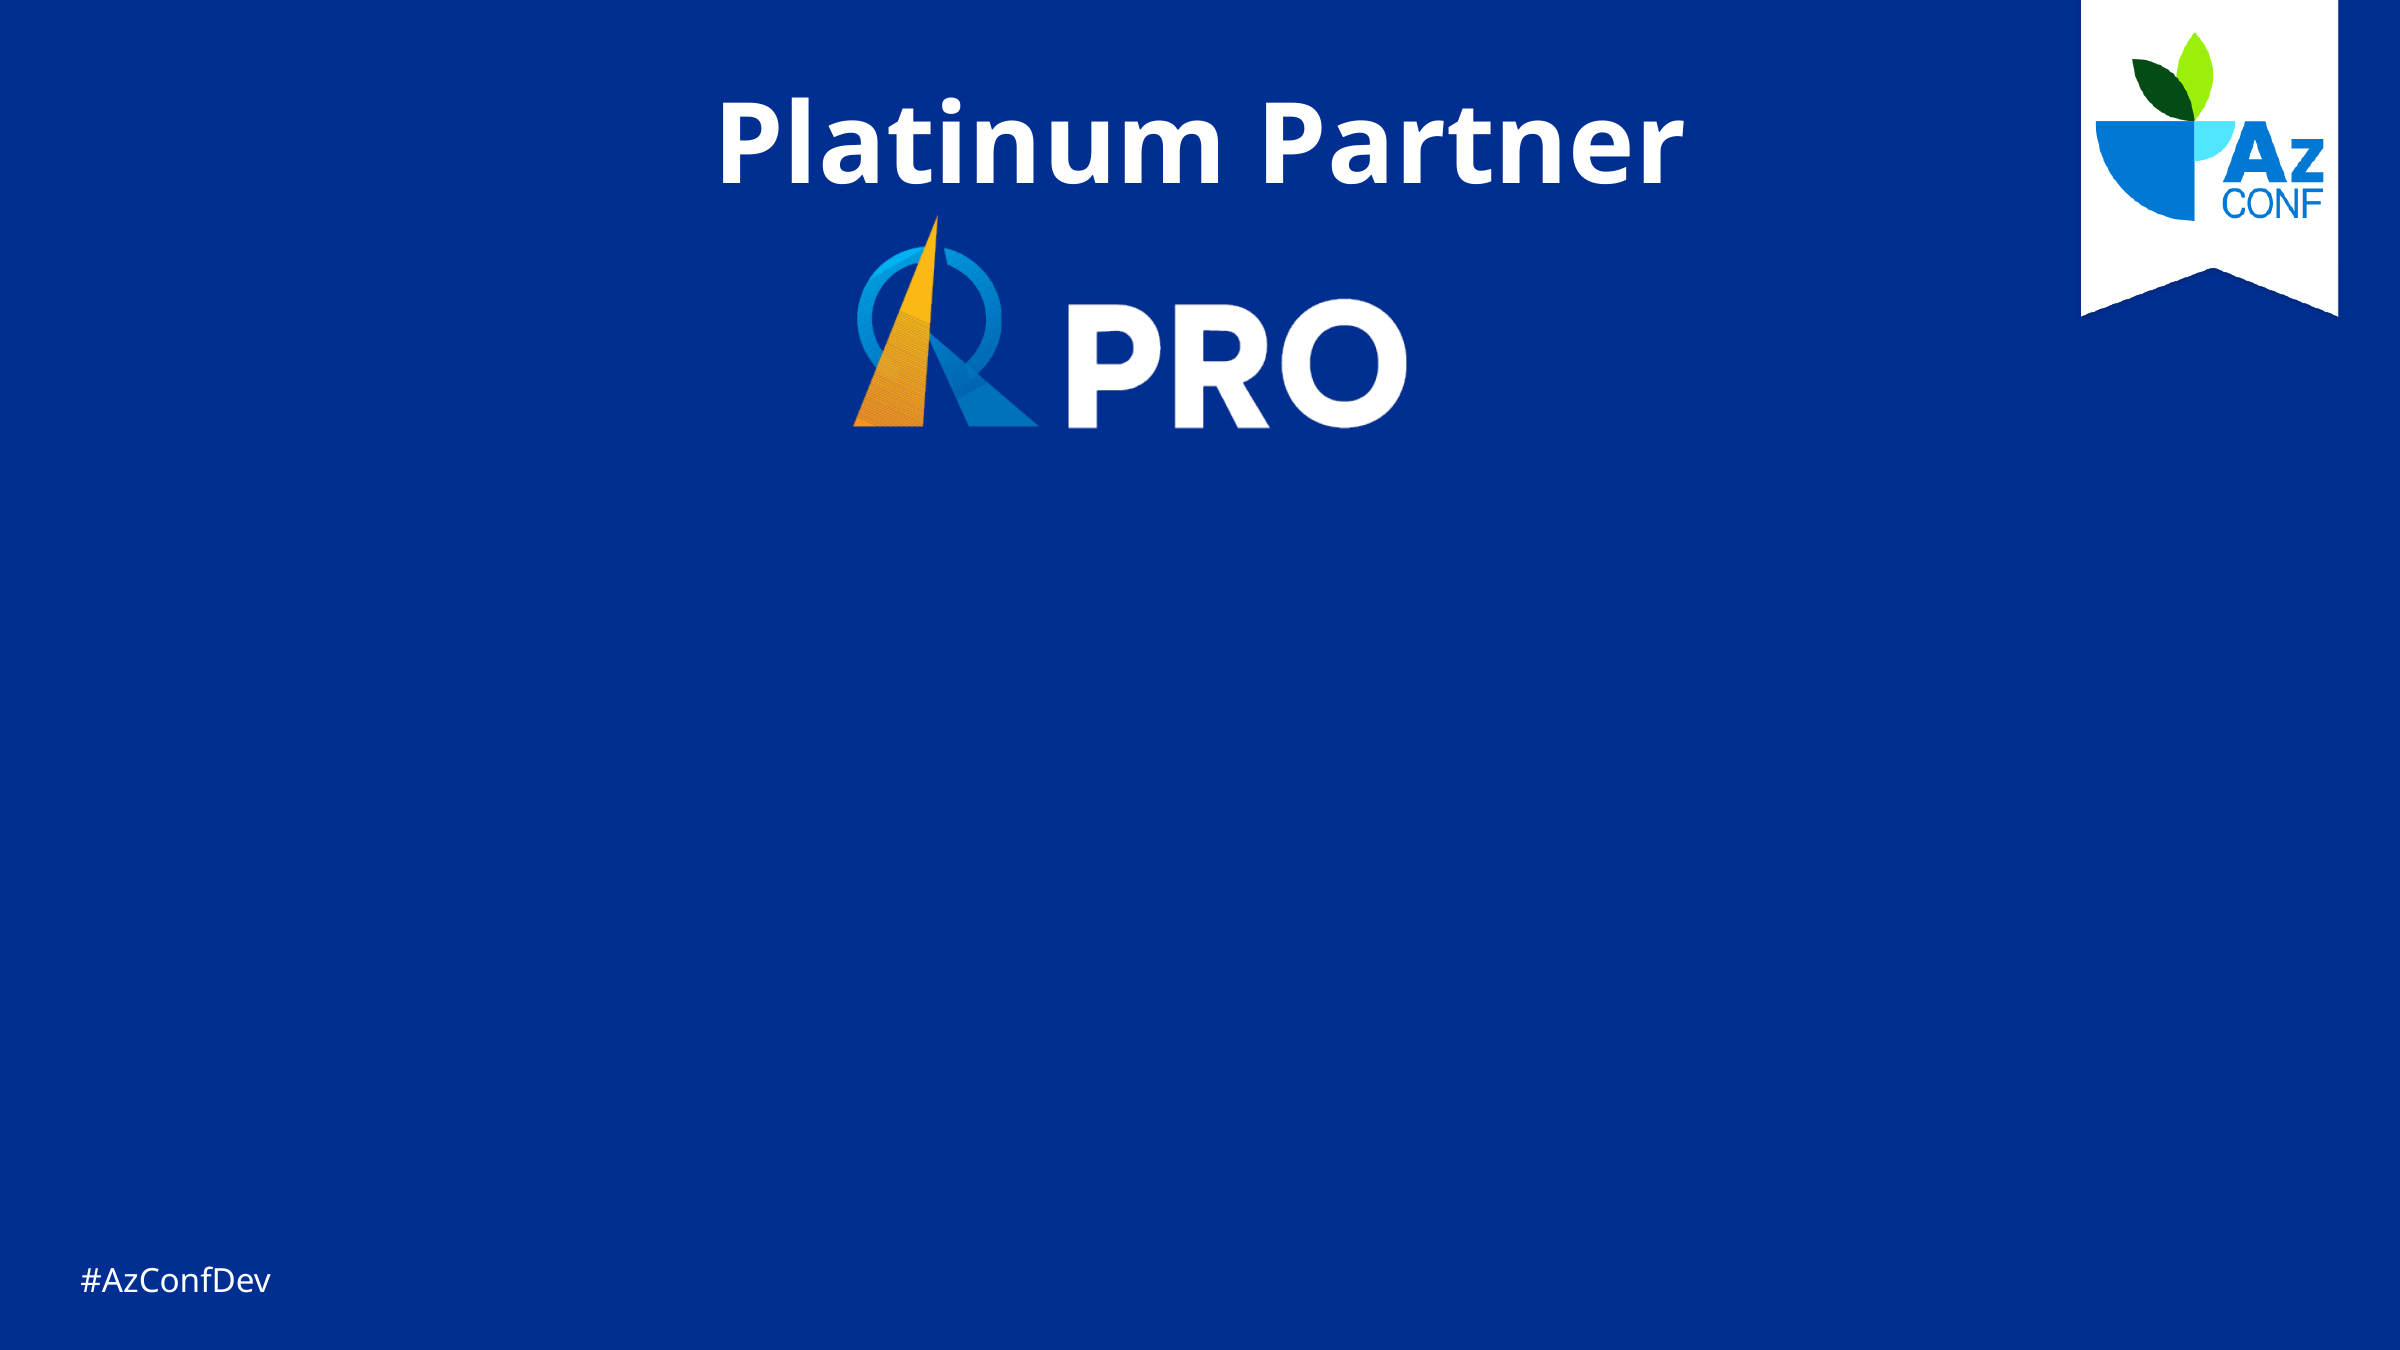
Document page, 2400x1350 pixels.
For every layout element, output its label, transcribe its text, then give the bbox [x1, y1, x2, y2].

picture [2073, 0, 2346, 326]
picture [852, 214, 1408, 429]
text_box Platinum Partner [698, 63, 1702, 214]
